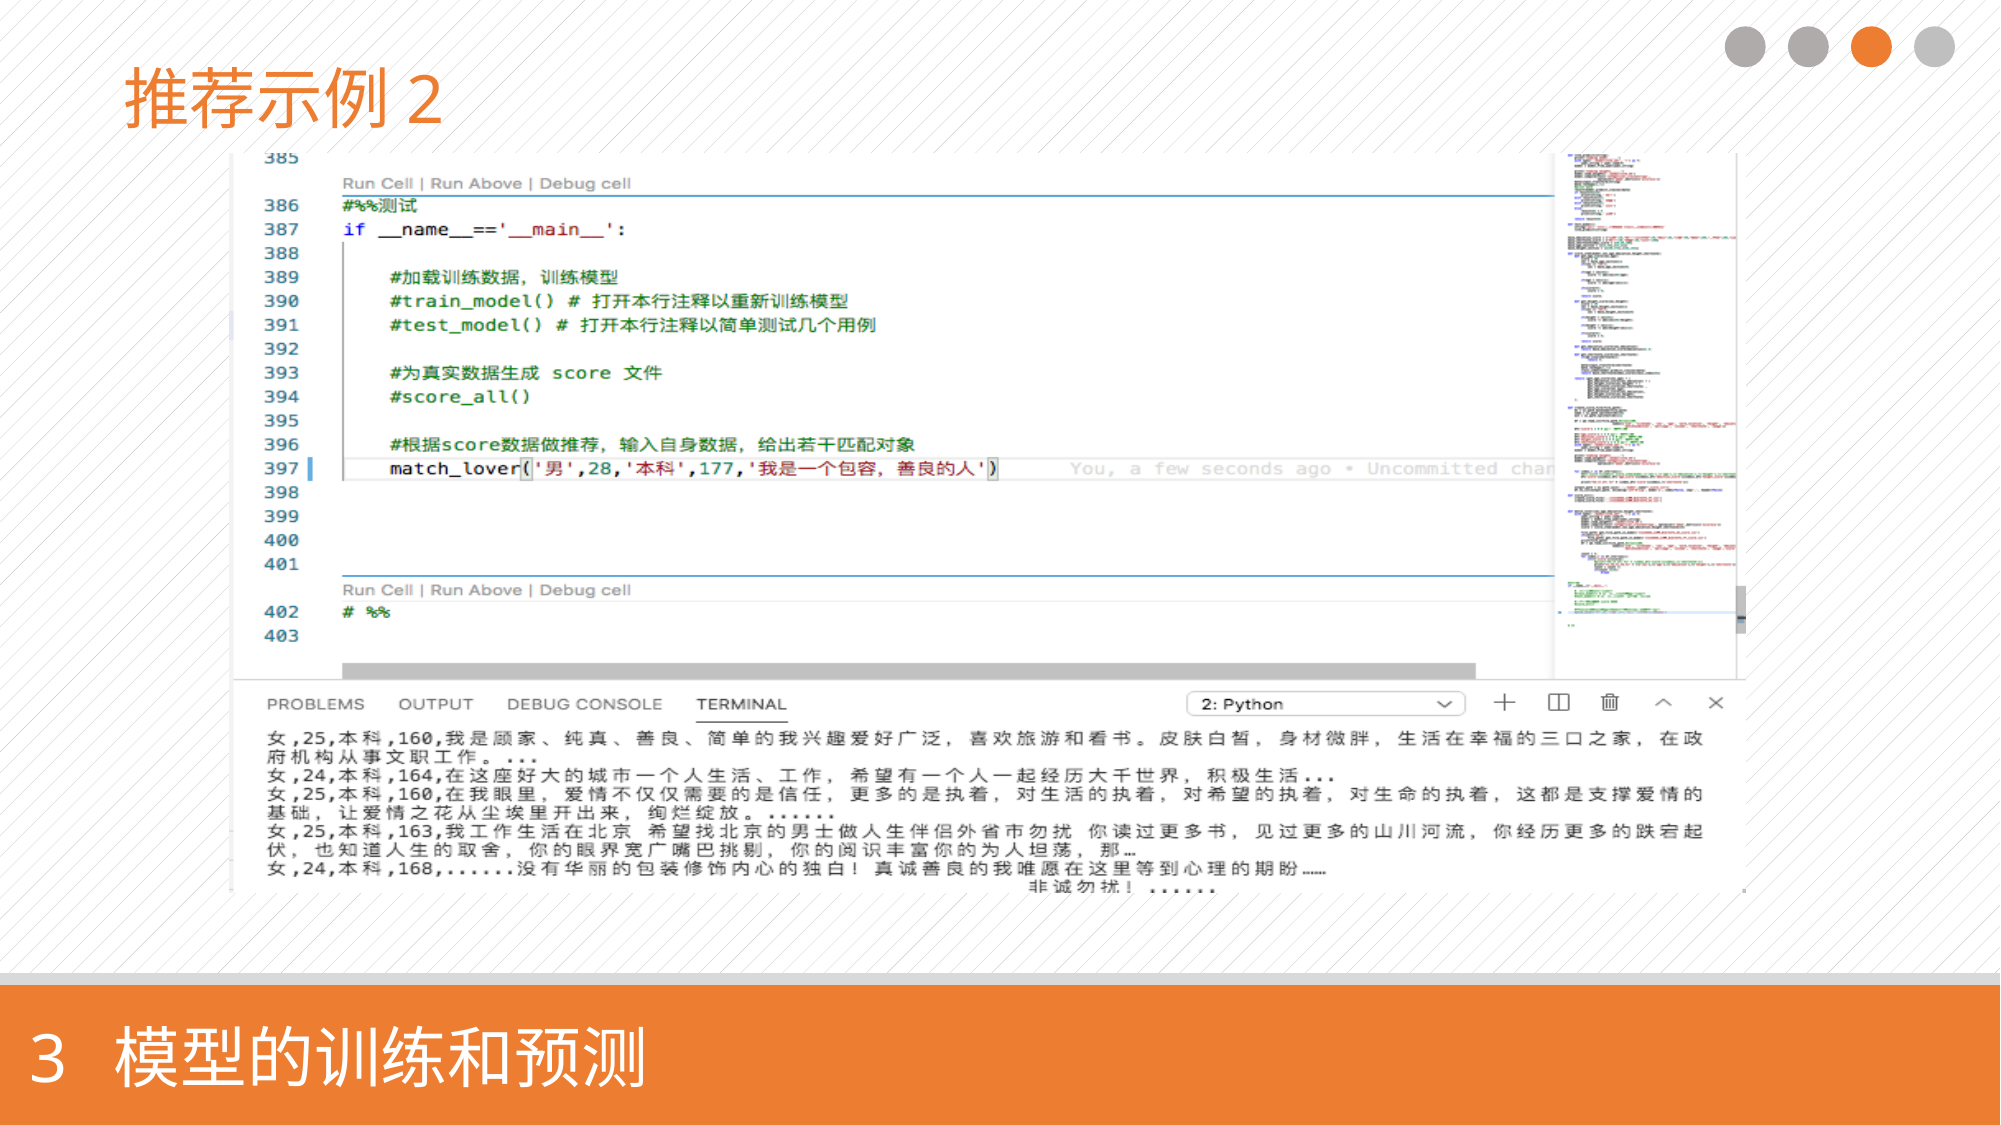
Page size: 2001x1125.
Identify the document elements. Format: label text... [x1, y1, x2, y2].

text_box 推荐示例2 [108, 49, 459, 145]
text_box [1913, 25, 1957, 69]
text_box [1723, 25, 1767, 69]
text_box [0, 978, 2000, 1125]
text_box [1849, 25, 1893, 69]
picture [229, 153, 1746, 893]
text_box [1786, 25, 1830, 69]
text_box 3 模型的训练和预测 [14, 1008, 663, 1104]
